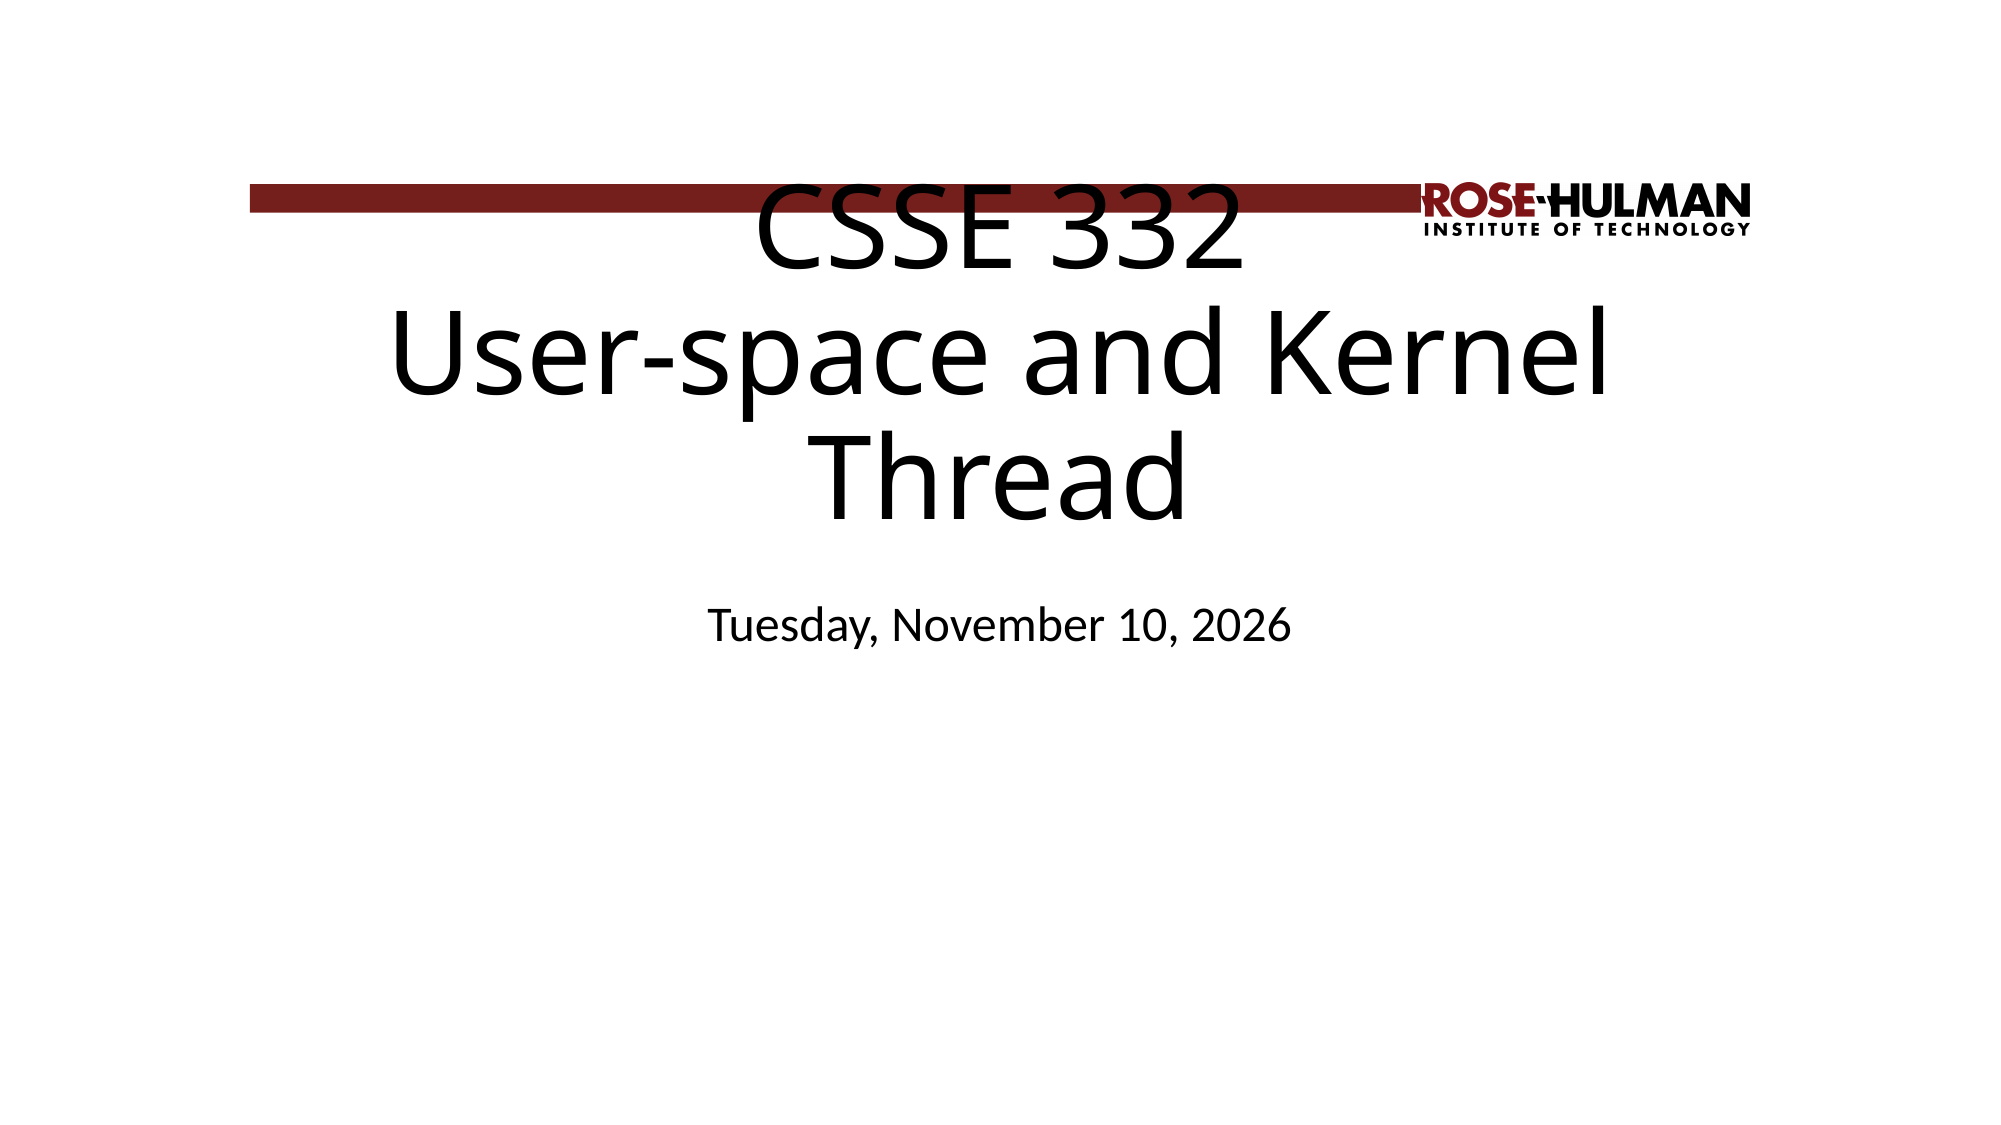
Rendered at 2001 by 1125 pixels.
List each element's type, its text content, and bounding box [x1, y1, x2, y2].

subtitle Thursday, April 9, 2020 [249, 590, 1750, 863]
title CSSE 332 User-space and Kernel Thread [204, 160, 1796, 553]
